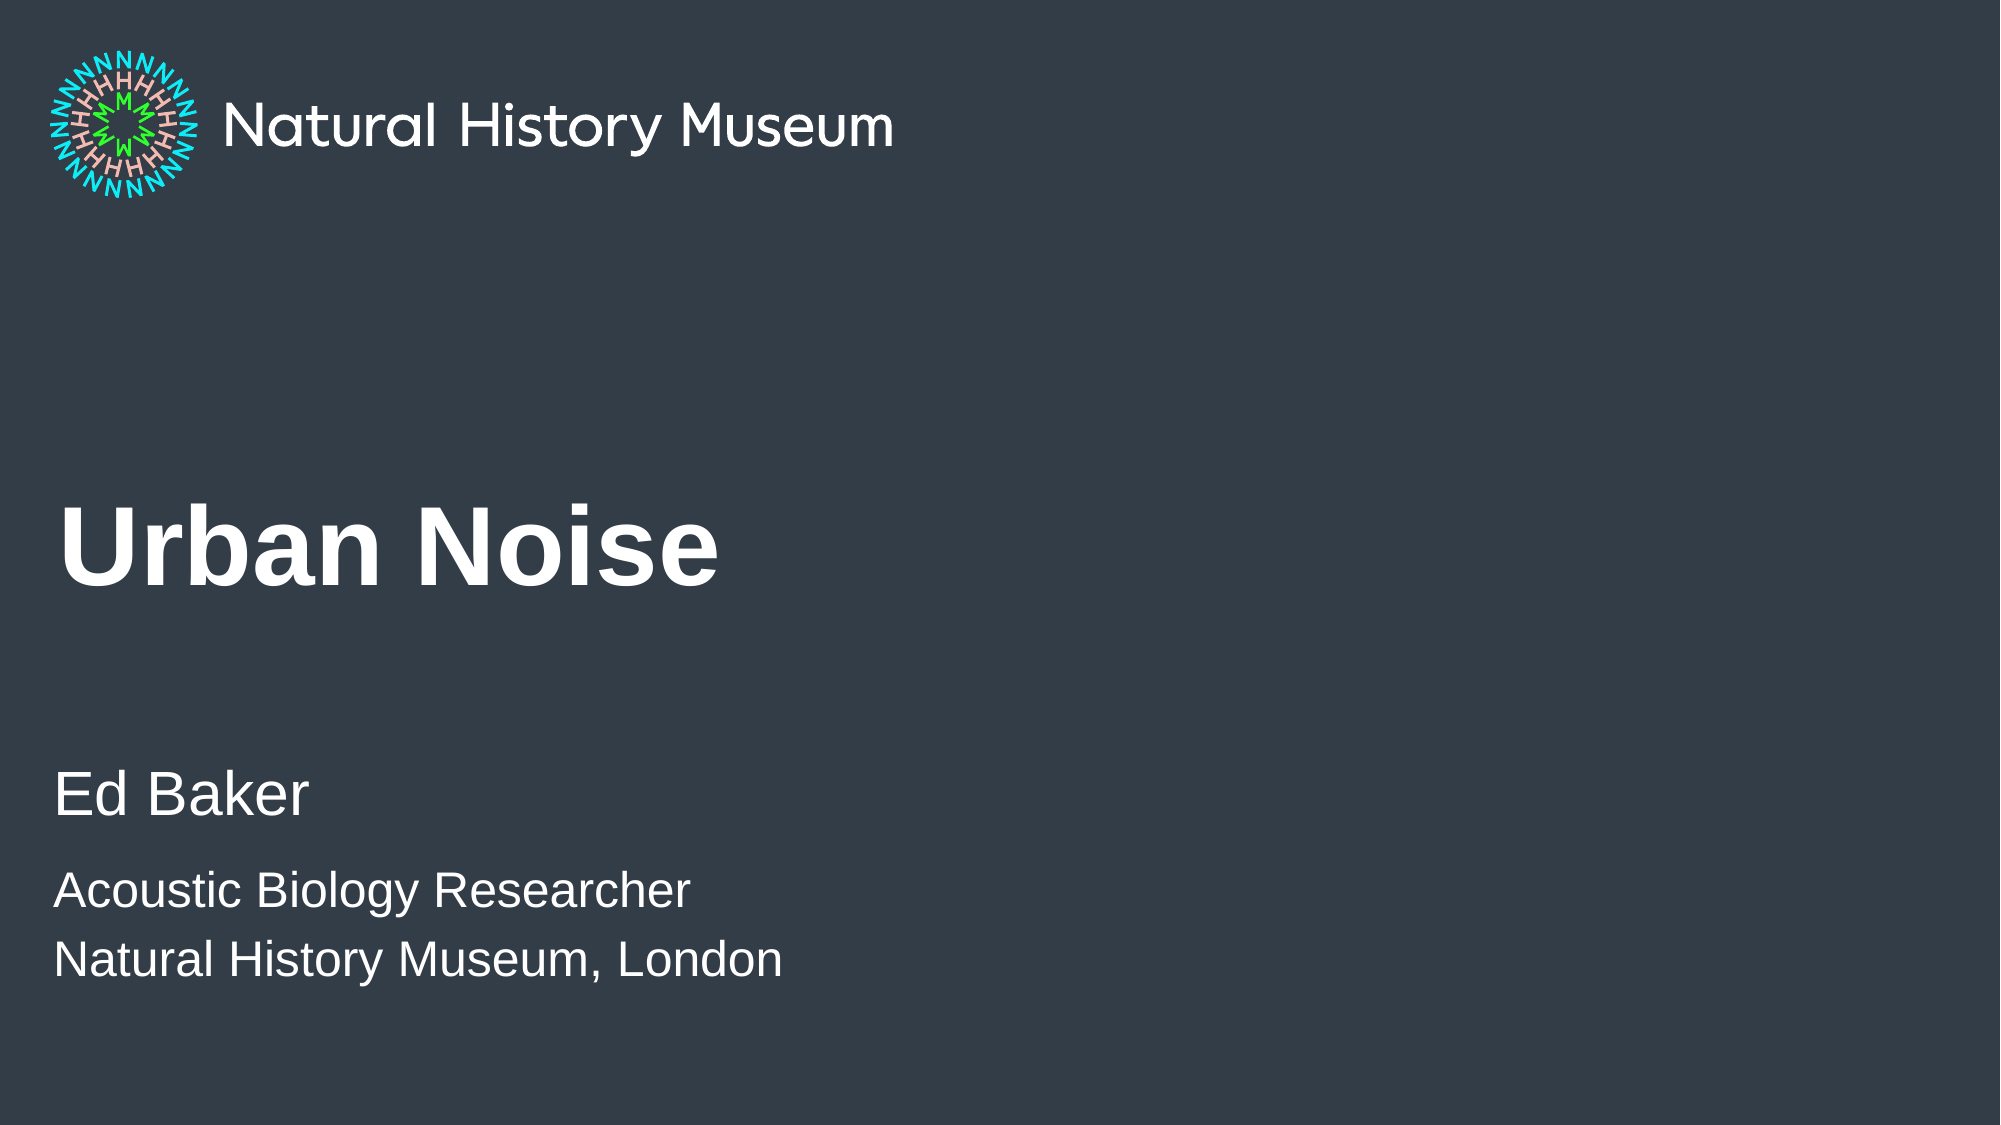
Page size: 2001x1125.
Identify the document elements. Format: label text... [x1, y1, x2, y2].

list Ed Baker Acoustic Biology Researcher Natural History Museum, London [53, 742, 1780, 983]
title Urban Noise [59, 482, 1947, 613]
